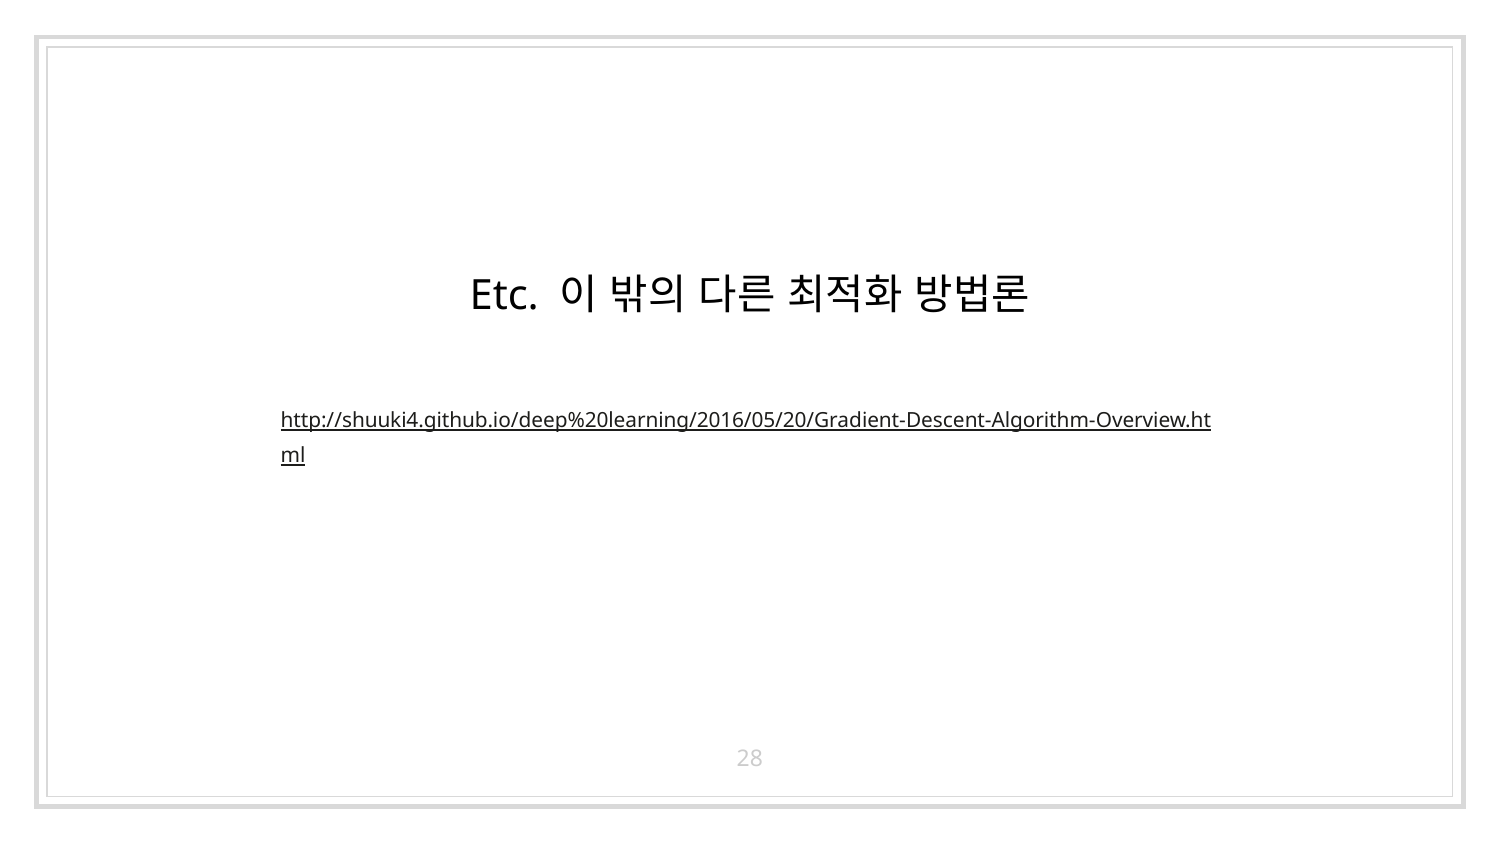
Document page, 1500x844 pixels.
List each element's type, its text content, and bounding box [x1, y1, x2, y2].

slide_number 28 [705, 725, 795, 790]
title Etc. 이 밖의 다른 최적화 방법론 http://shuuki4.github.io/deep%20learning/2016/05/20/Gradient-Descent-Algorithm-Overview.html [265, 259, 1235, 450]
